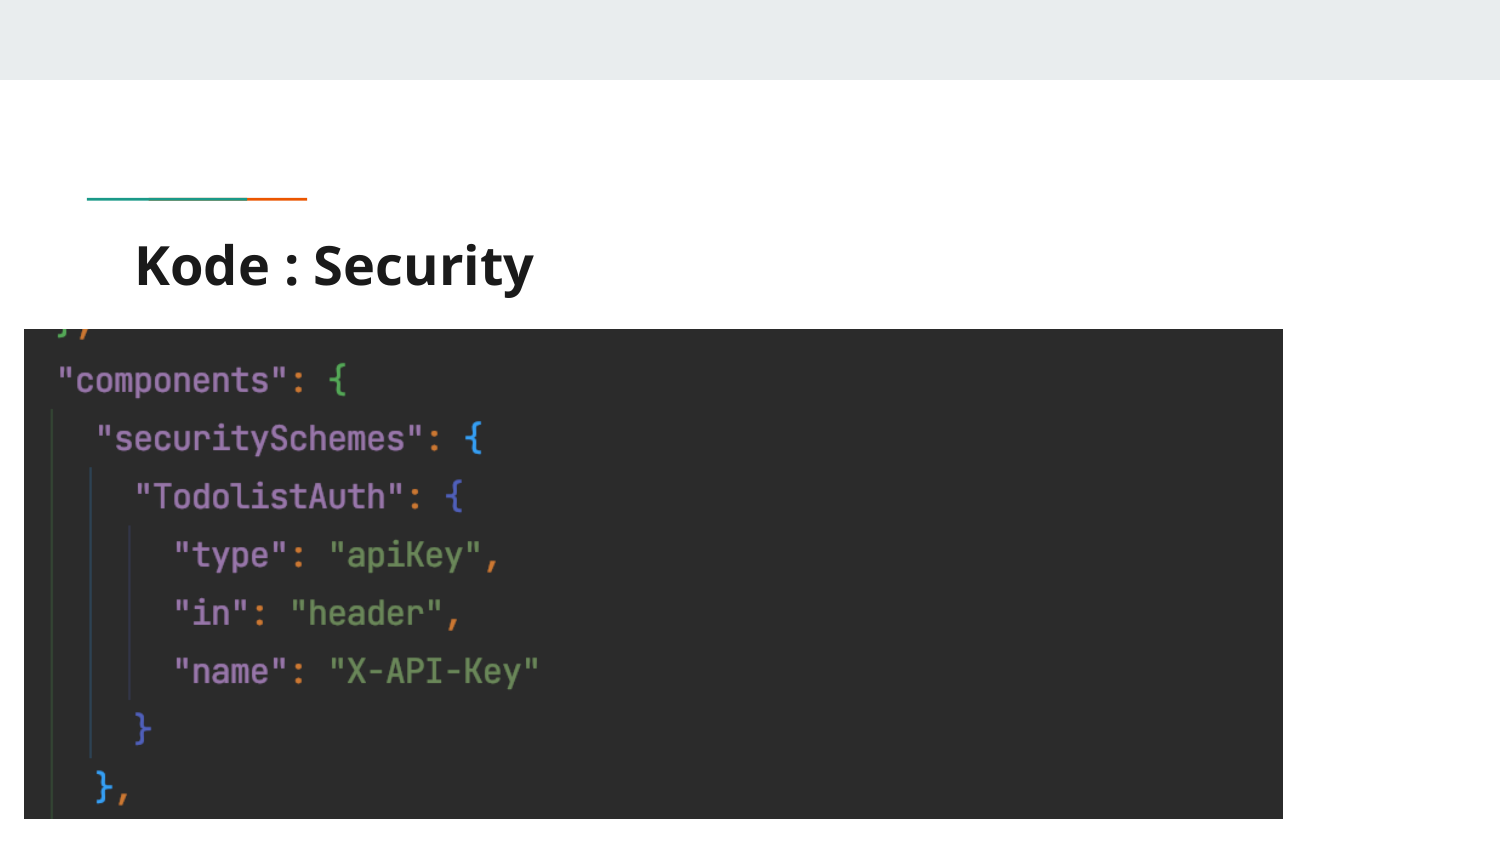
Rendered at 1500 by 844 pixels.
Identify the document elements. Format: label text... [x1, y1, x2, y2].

title Kode : Security [119, 216, 1381, 305]
picture [24, 328, 1284, 819]
